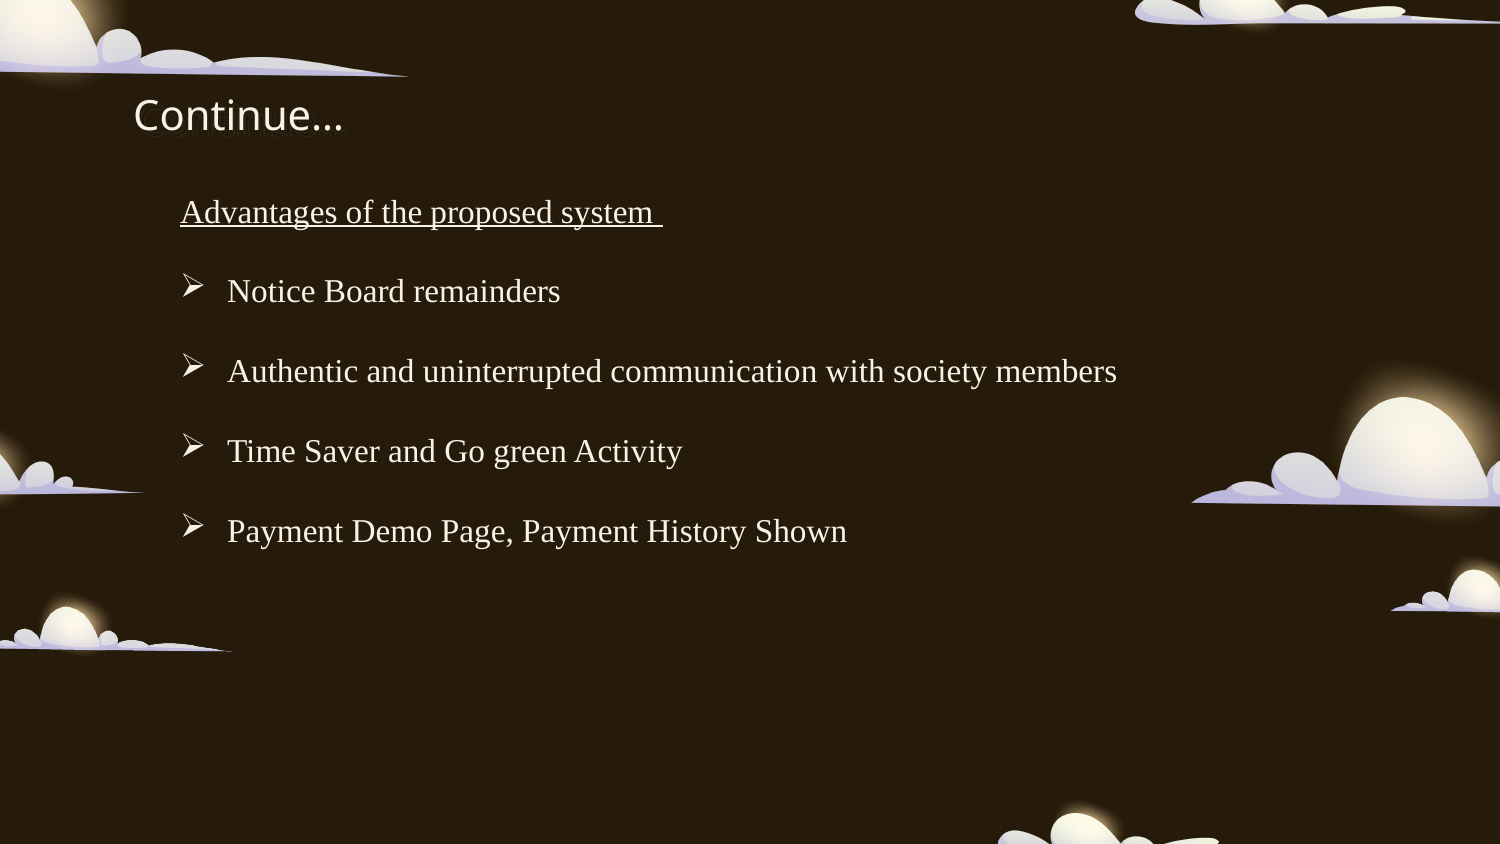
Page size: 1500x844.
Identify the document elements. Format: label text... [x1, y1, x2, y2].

picture [1248, 338, 1500, 653]
text_box Advantages of the proposed system Notice Board remainders Authentic and uninterrupted communication with society members Time Saver and Go green Activity Payment Demo Page, Payment History Shown [165, 182, 1248, 557]
picture [0, 565, 247, 691]
picture [0, 0, 409, 108]
picture [998, 791, 1350, 844]
picture [0, 406, 146, 520]
title Continue… [118, 89, 1382, 183]
picture [1135, 0, 1500, 43]
